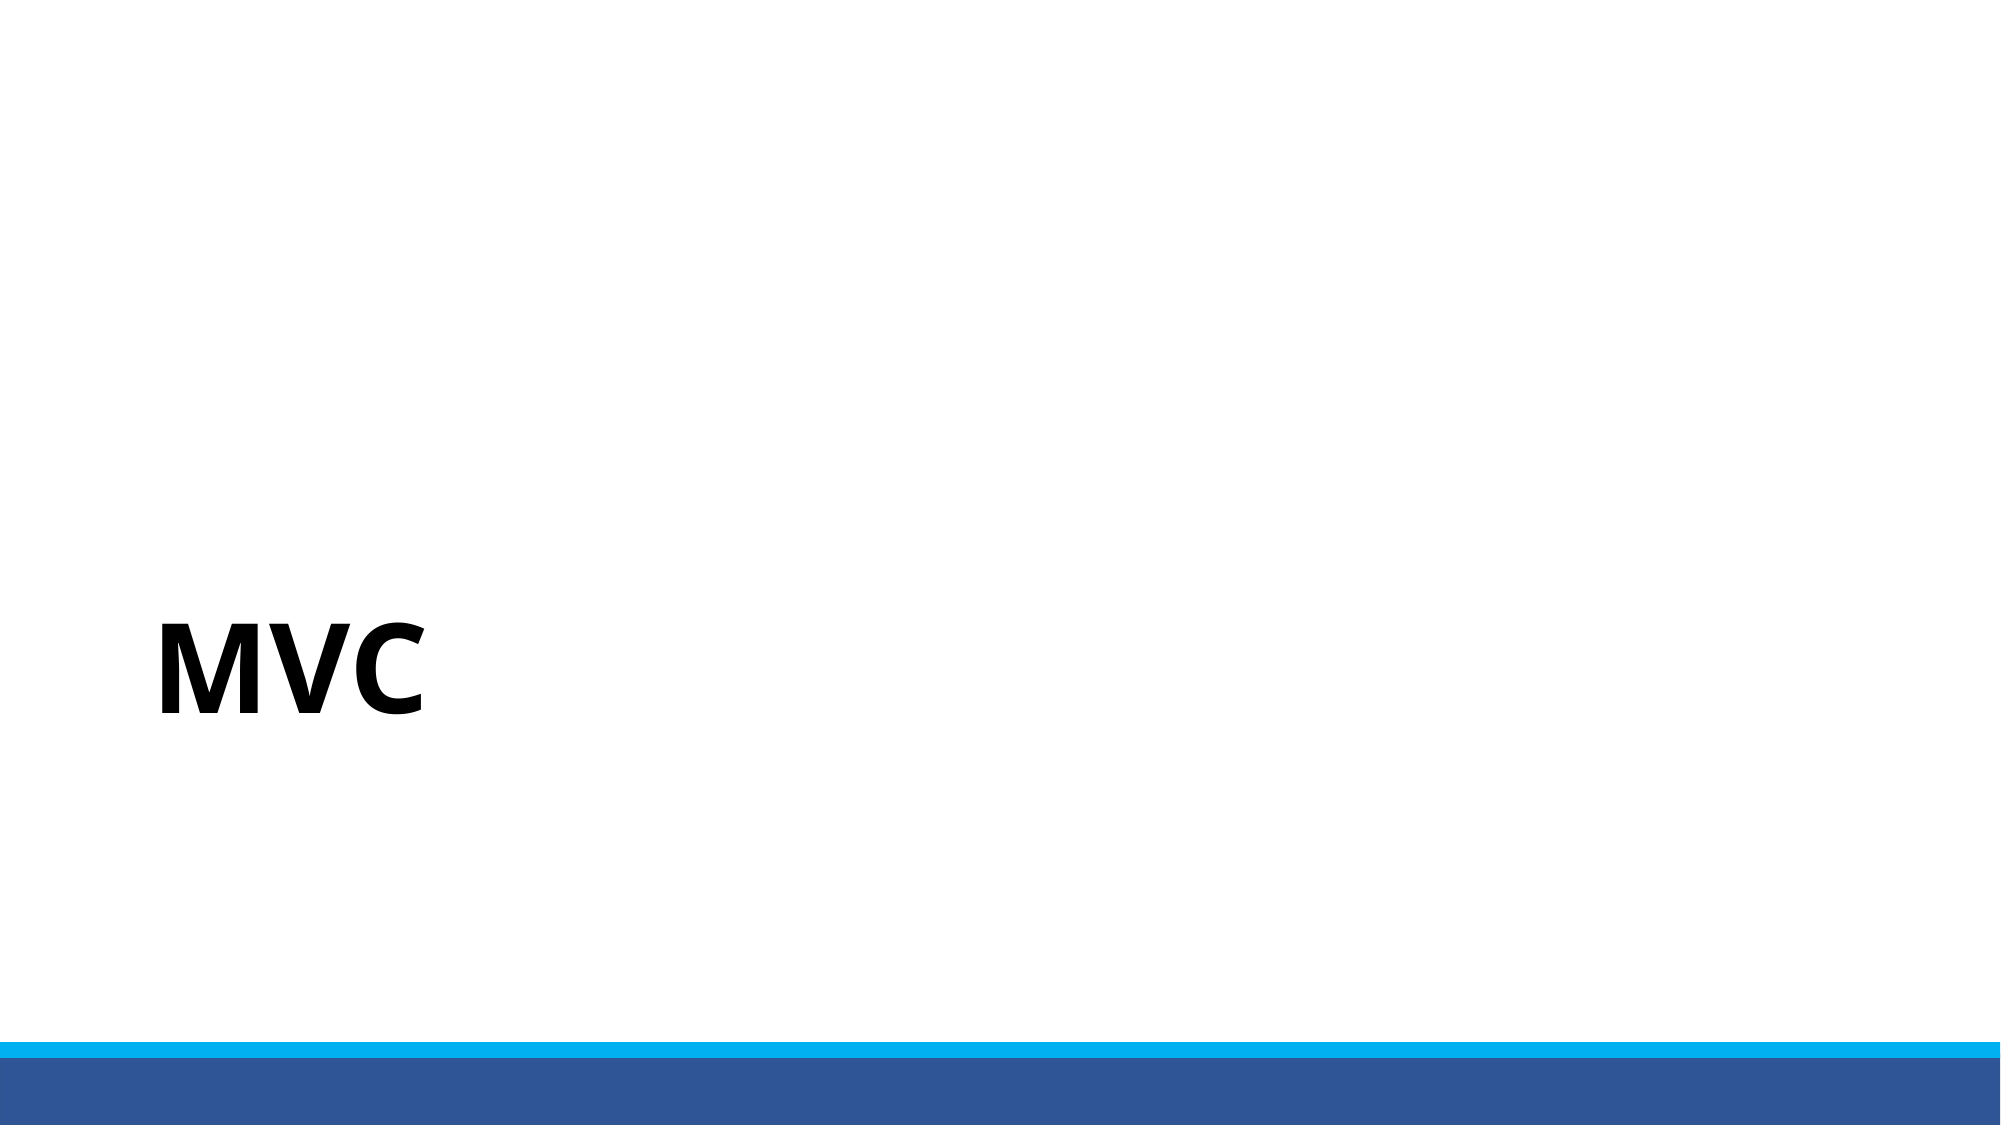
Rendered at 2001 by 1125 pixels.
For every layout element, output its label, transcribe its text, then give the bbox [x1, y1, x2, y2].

title MVC [136, 280, 1862, 749]
